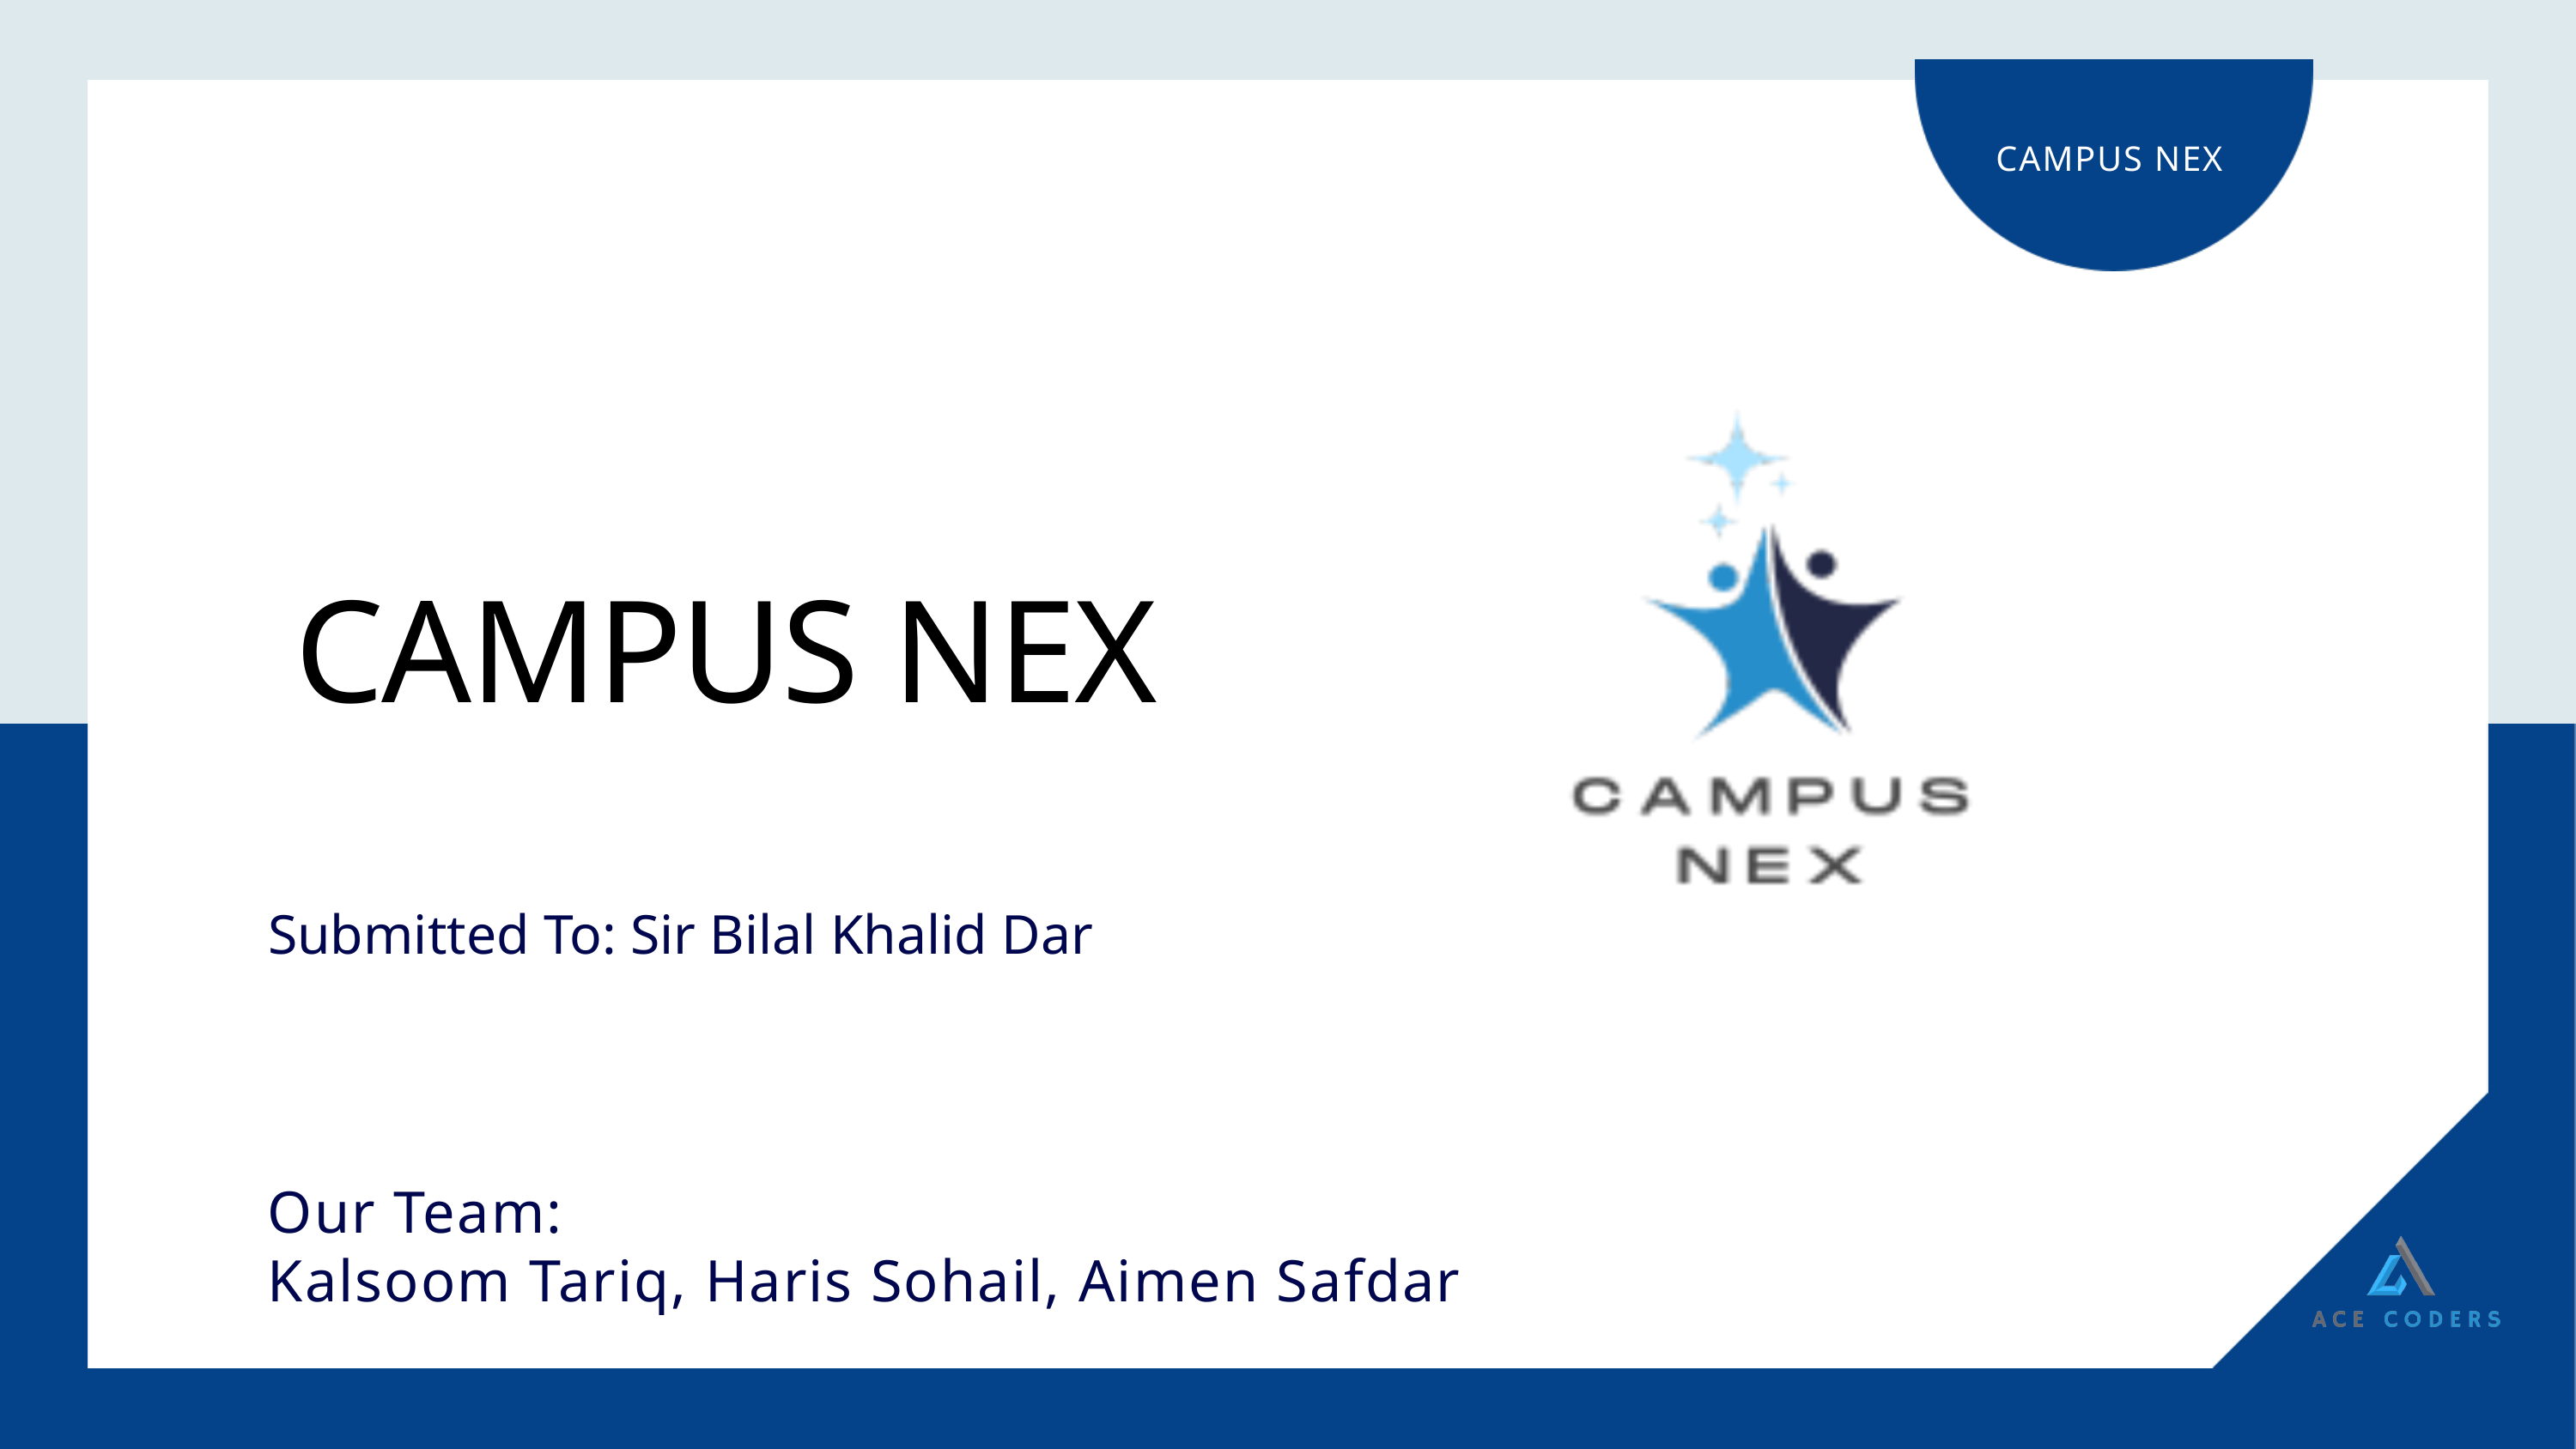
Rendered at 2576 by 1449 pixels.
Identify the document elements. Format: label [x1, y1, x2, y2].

picture [2294, 1216, 2512, 1369]
text_box [88, 79, 2488, 1369]
text_box [1914, 58, 2313, 271]
text_box [0, 724, 2576, 1449]
text_box [1324, 215, 2218, 1061]
